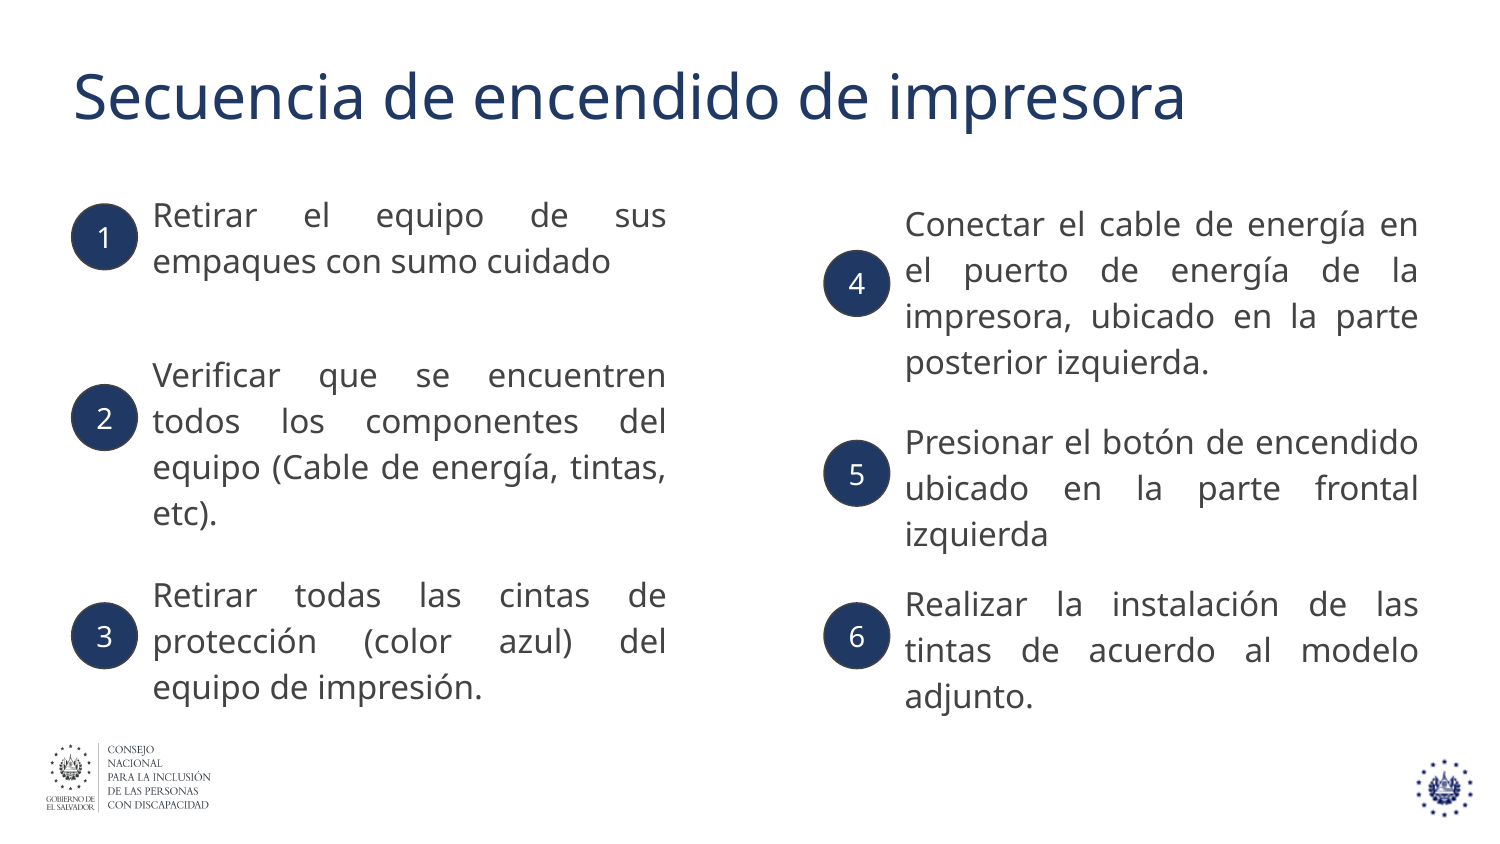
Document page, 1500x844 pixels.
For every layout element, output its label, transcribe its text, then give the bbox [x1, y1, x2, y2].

list Retirar todas las cintas de protección (color azul) del equipo de impresión. [137, 553, 683, 721]
picture [1401, 755, 1500, 844]
text_box 3 [71, 602, 138, 669]
title Secuencia de encendido de impresora [58, 42, 1456, 142]
list Realizar la instalación de las tintas de acuerdo al modelo adjunto. [889, 562, 1435, 710]
list Conectar el cable de energía en el puerto de energía de la impresora, ubicado en la parte posterior izquierda. [889, 182, 1435, 385]
picture [37, 732, 216, 821]
text_box 5 [824, 440, 890, 507]
text_box 4 [824, 250, 890, 317]
list Verificar que se encuentren todos los componentes del equipo (Cable de energía, tintas, etc). [137, 333, 683, 502]
list Presionar el botón de encendido ubicado en la parte frontal izquierda [889, 399, 1435, 547]
text_box 1 [71, 204, 138, 270]
text_box 2 [71, 384, 138, 451]
list Retirar el equipo de sus empaques con sumo cuidado [137, 173, 683, 300]
text_box 6 [824, 602, 890, 669]
